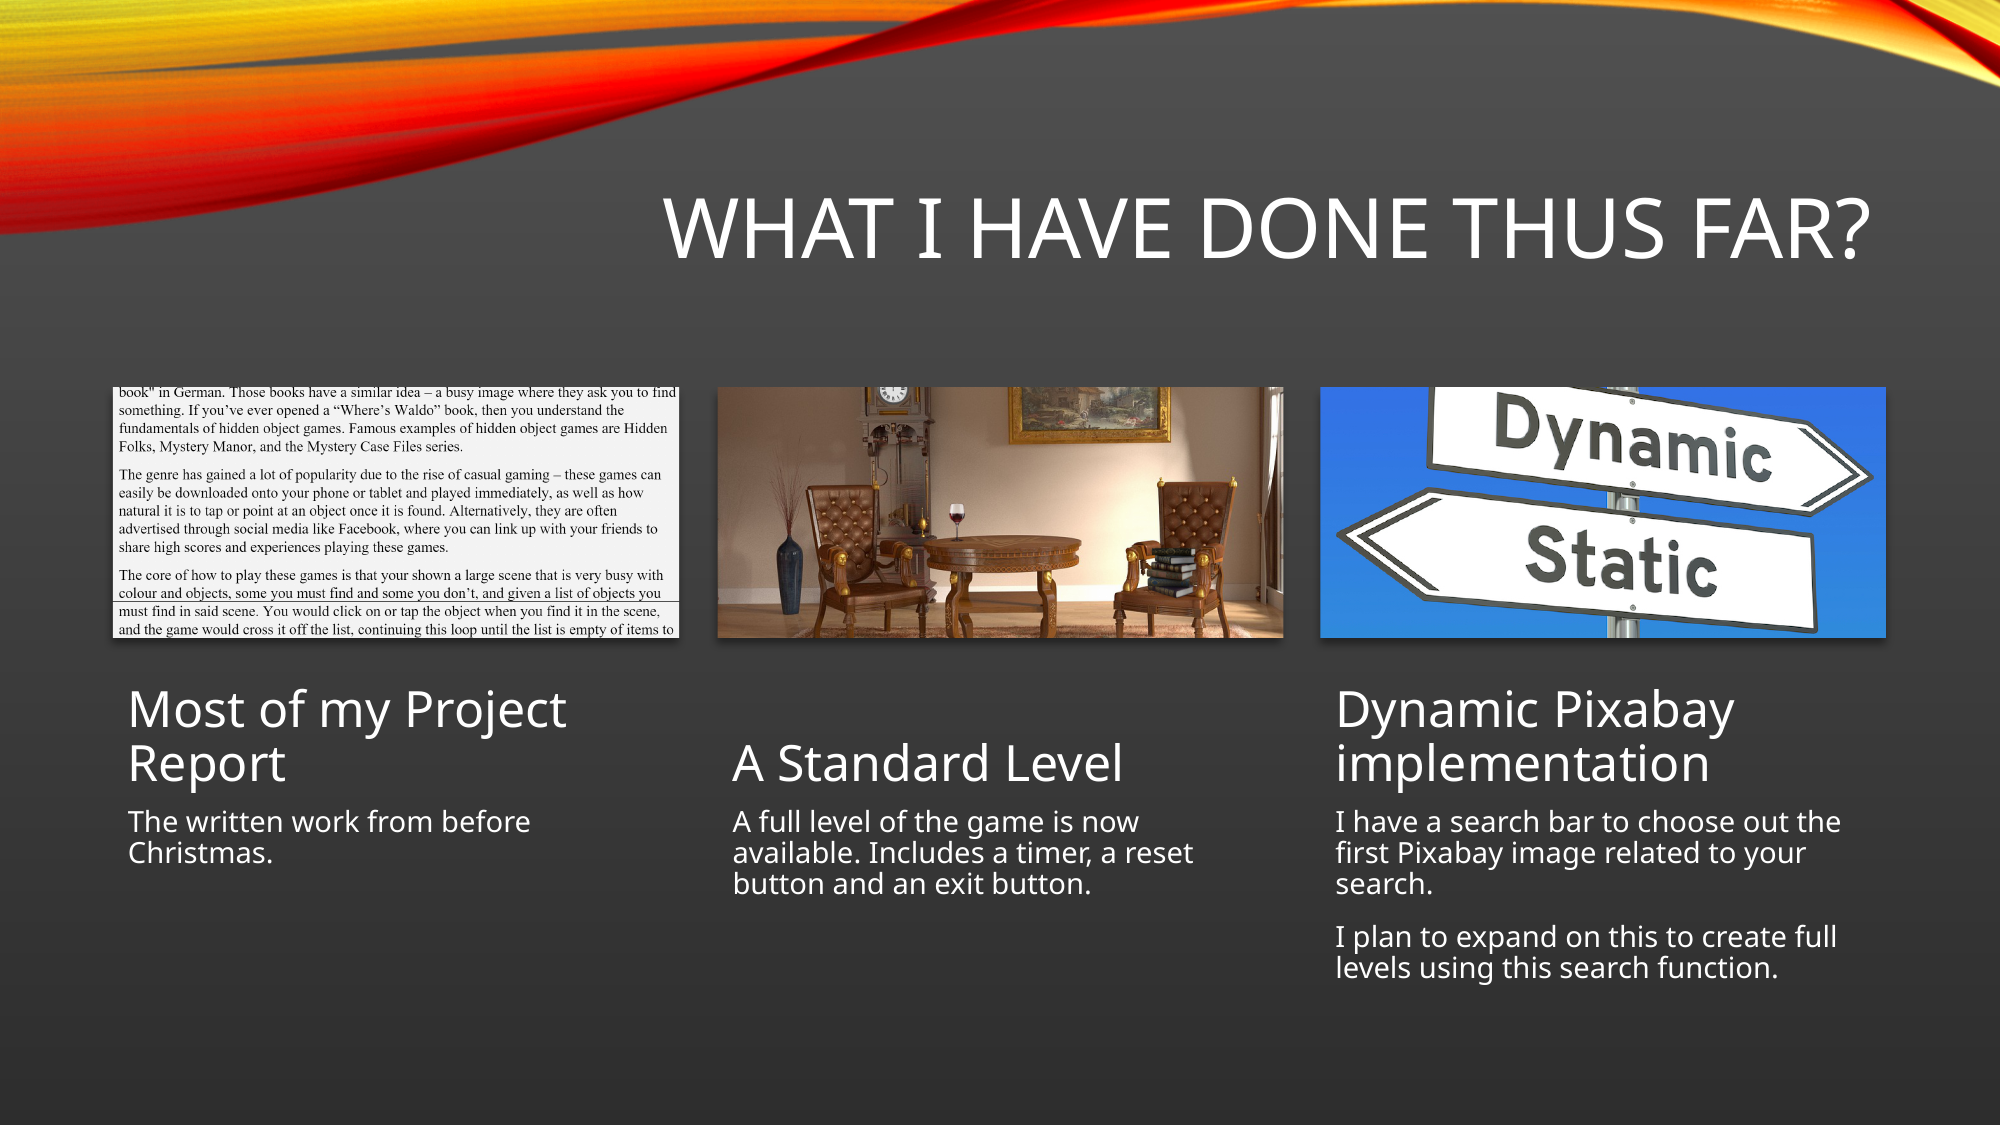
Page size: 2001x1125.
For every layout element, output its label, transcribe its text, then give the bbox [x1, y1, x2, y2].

list I have a search bar to choose out the first Pixabay image related to your search. I plan to expand on this to create full levels using this search function. [1320, 799, 1887, 1021]
list A full level of the game is now available. Includes a timer, a reset button and an exit button. [717, 799, 1284, 1021]
list Most of my Project Report [112, 687, 680, 799]
picture [1320, 387, 1887, 638]
list Dynamic Pixabay implementation [1320, 687, 1888, 800]
picture [717, 387, 1284, 638]
list The written work from before Christmas. [112, 799, 680, 1021]
picture [0, 0, 2000, 237]
list A Standard Level [717, 687, 1284, 799]
picture [112, 387, 680, 638]
title What I have done thus far? [474, 125, 1888, 338]
